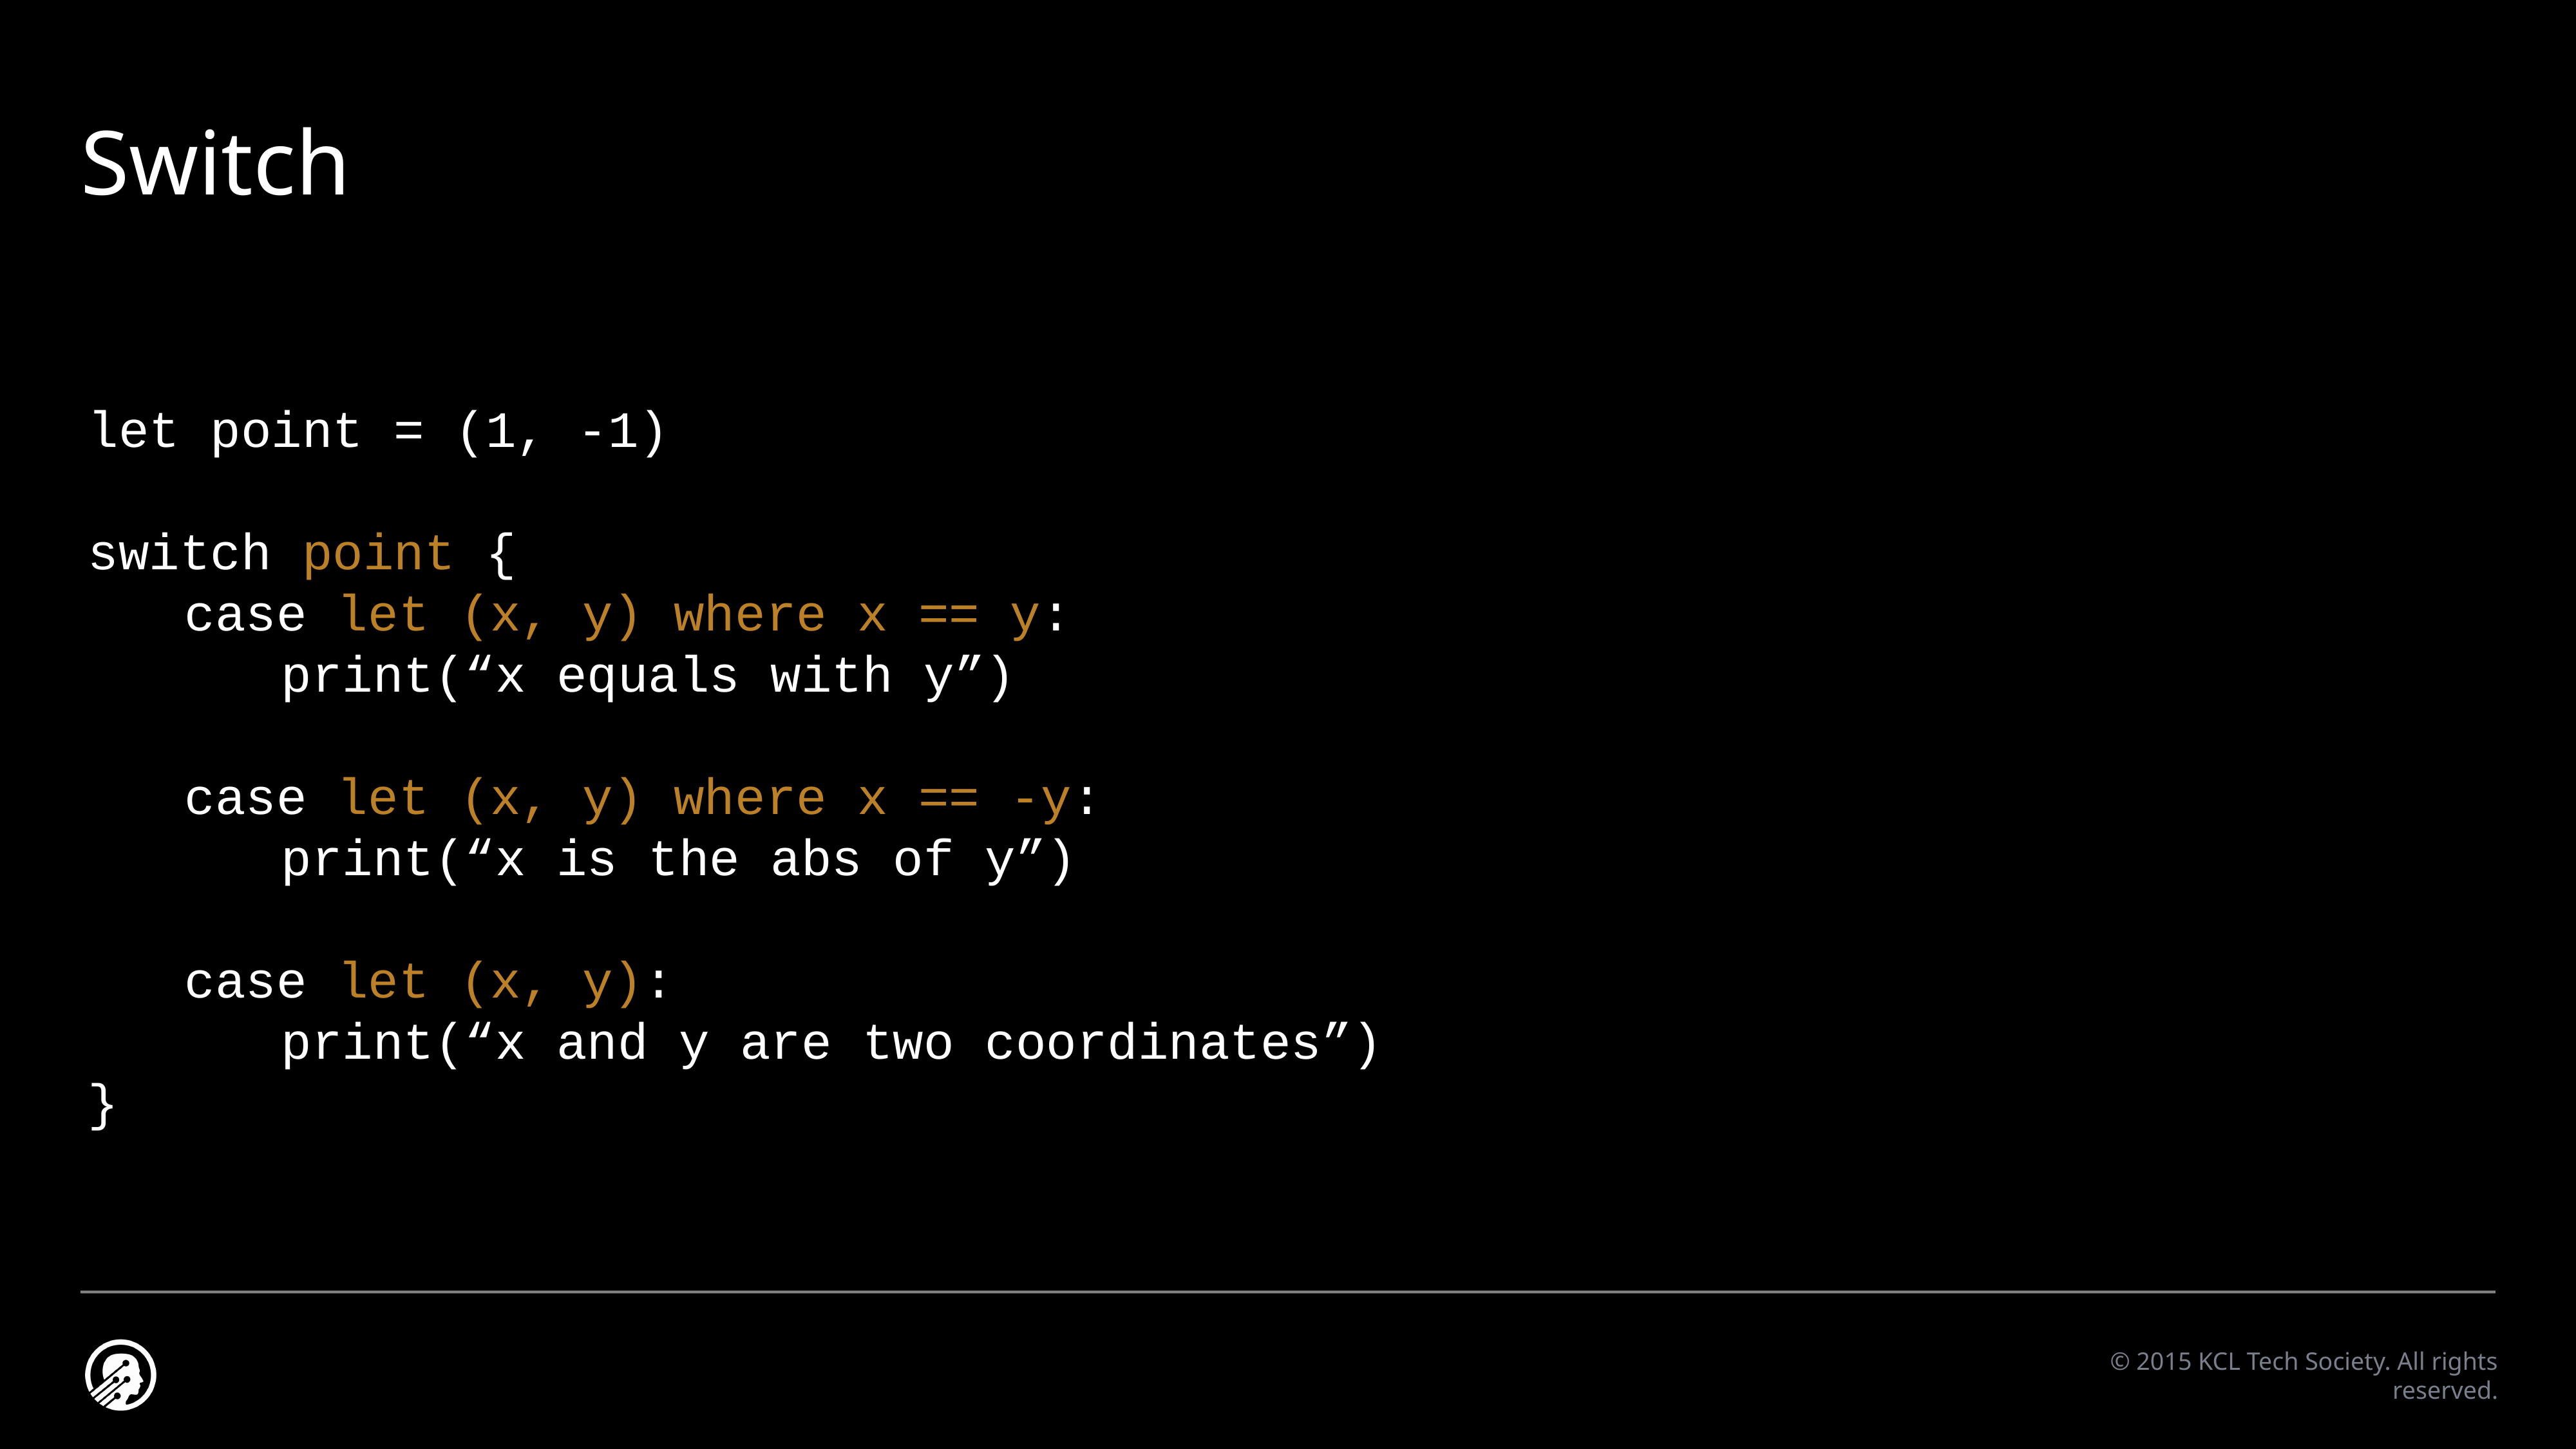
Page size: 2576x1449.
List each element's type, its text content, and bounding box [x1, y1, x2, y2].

text_box let point = (1, -1) switch point { case let (x, y) where x == y: print(“x equals with y”) case let (x, y) where x == -y: print(“x is the abs of y”) case let (x, y): print(“x and y are two coordinates”) } [80, 388, 1746, 1138]
text_box © 2015 KCL Tech Society. All rights reserved. [2035, 1338, 2506, 1412]
picture [80, 1334, 160, 1416]
title Switch [80, 80, 1636, 213]
